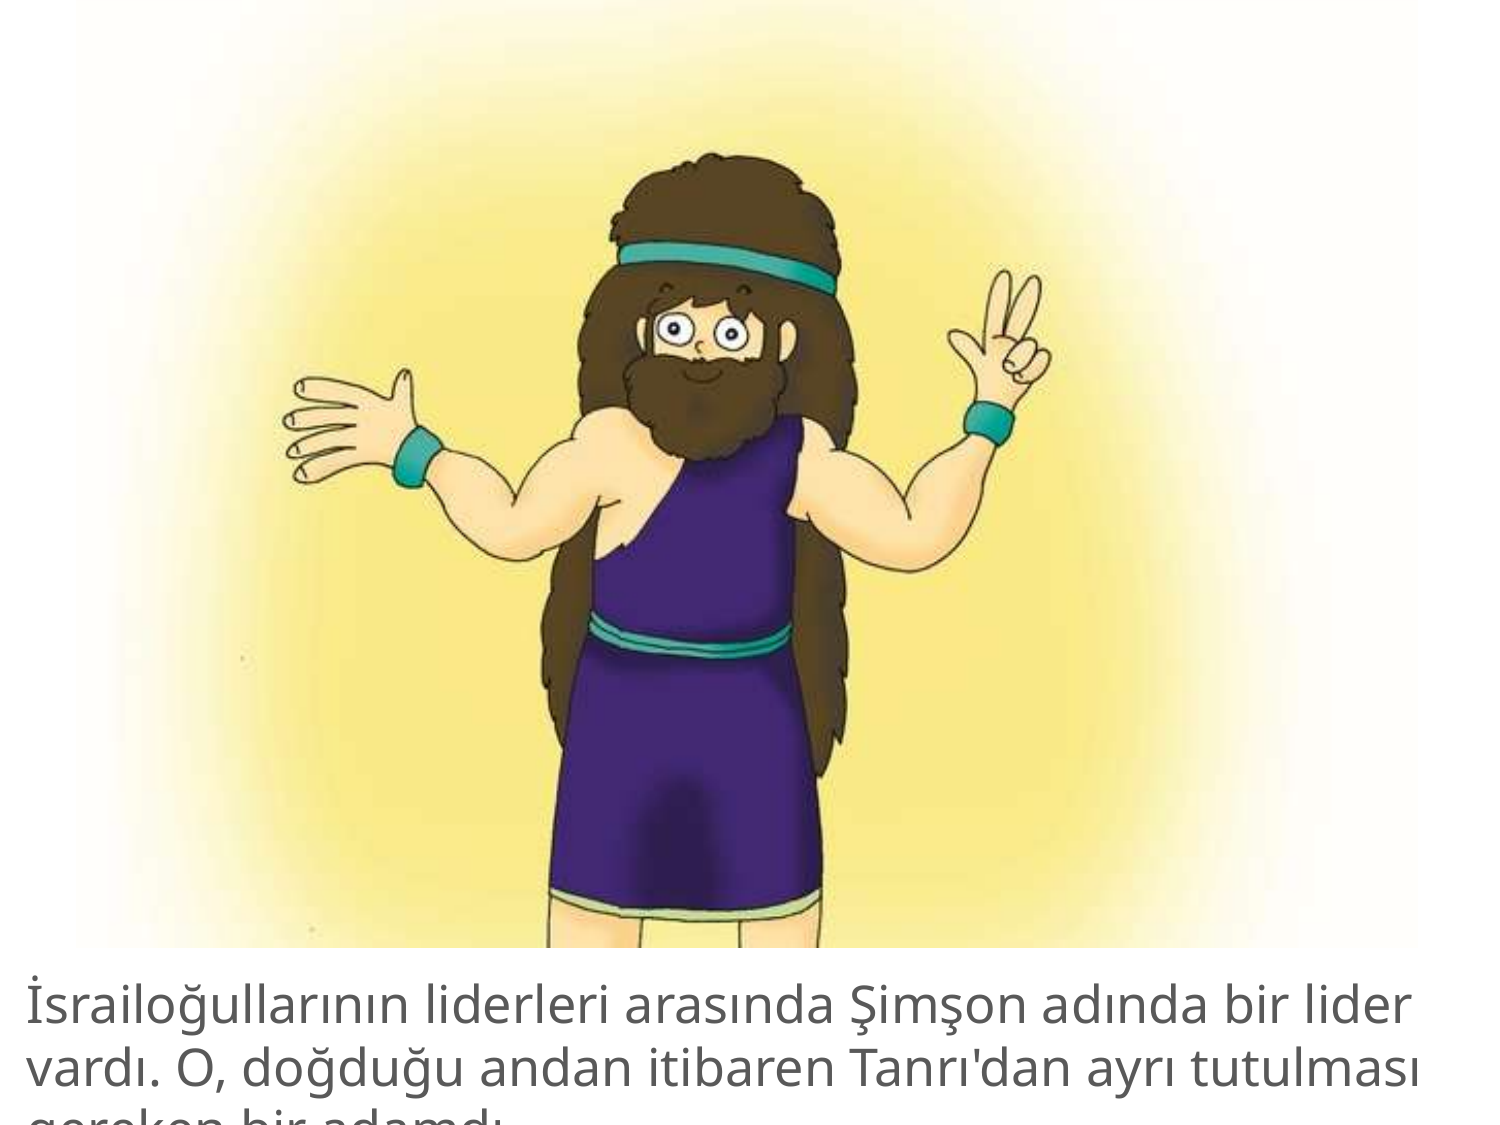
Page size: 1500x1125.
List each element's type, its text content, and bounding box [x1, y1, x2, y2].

text_box İsrailoğullarının liderleri arasında Şimşon adında bir lider vardı. O, doğduğu andan itibaren Tanrı'dan ayrı tutulması gereken bir adamdı. [11, 964, 1483, 1125]
picture [76, 0, 1418, 948]
